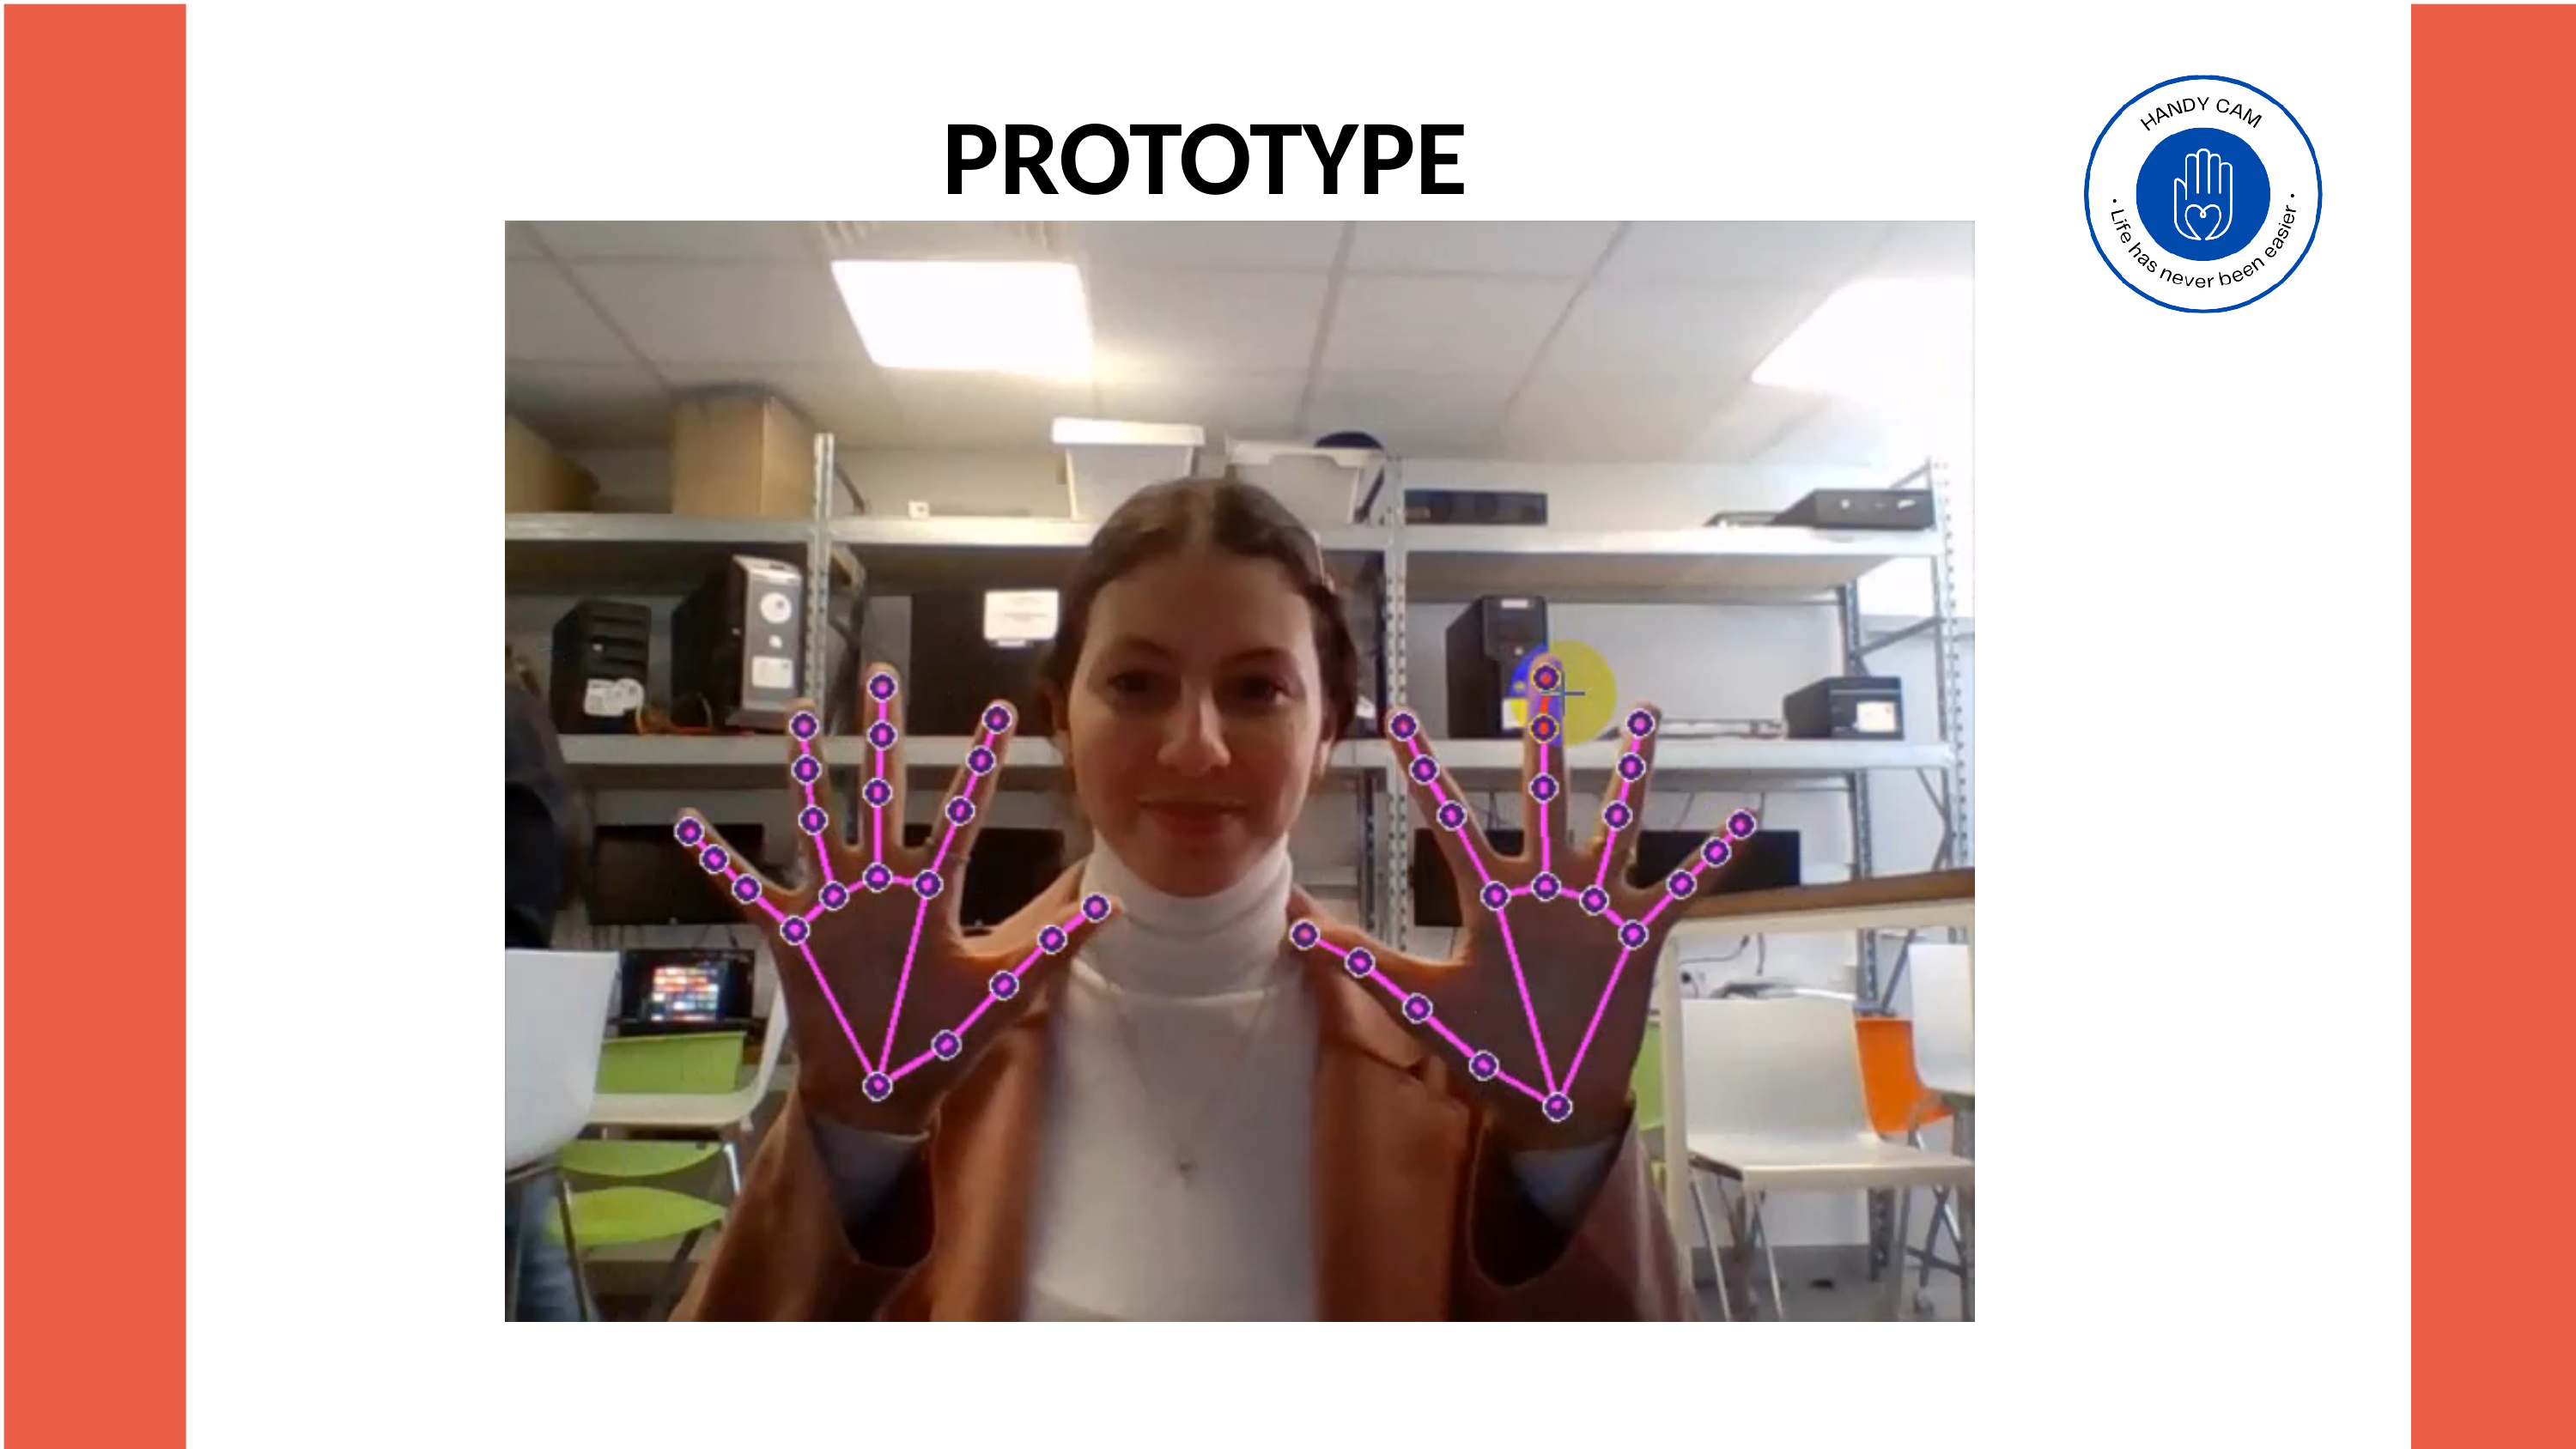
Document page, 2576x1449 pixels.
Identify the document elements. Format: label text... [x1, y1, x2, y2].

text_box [504, 219, 1976, 1323]
text_box [3, 3, 186, 1449]
text_box [2411, 3, 2576, 1449]
picture [1994, 0, 2412, 403]
text_box PROTOTYPE [354, 80, 1990, 169]
